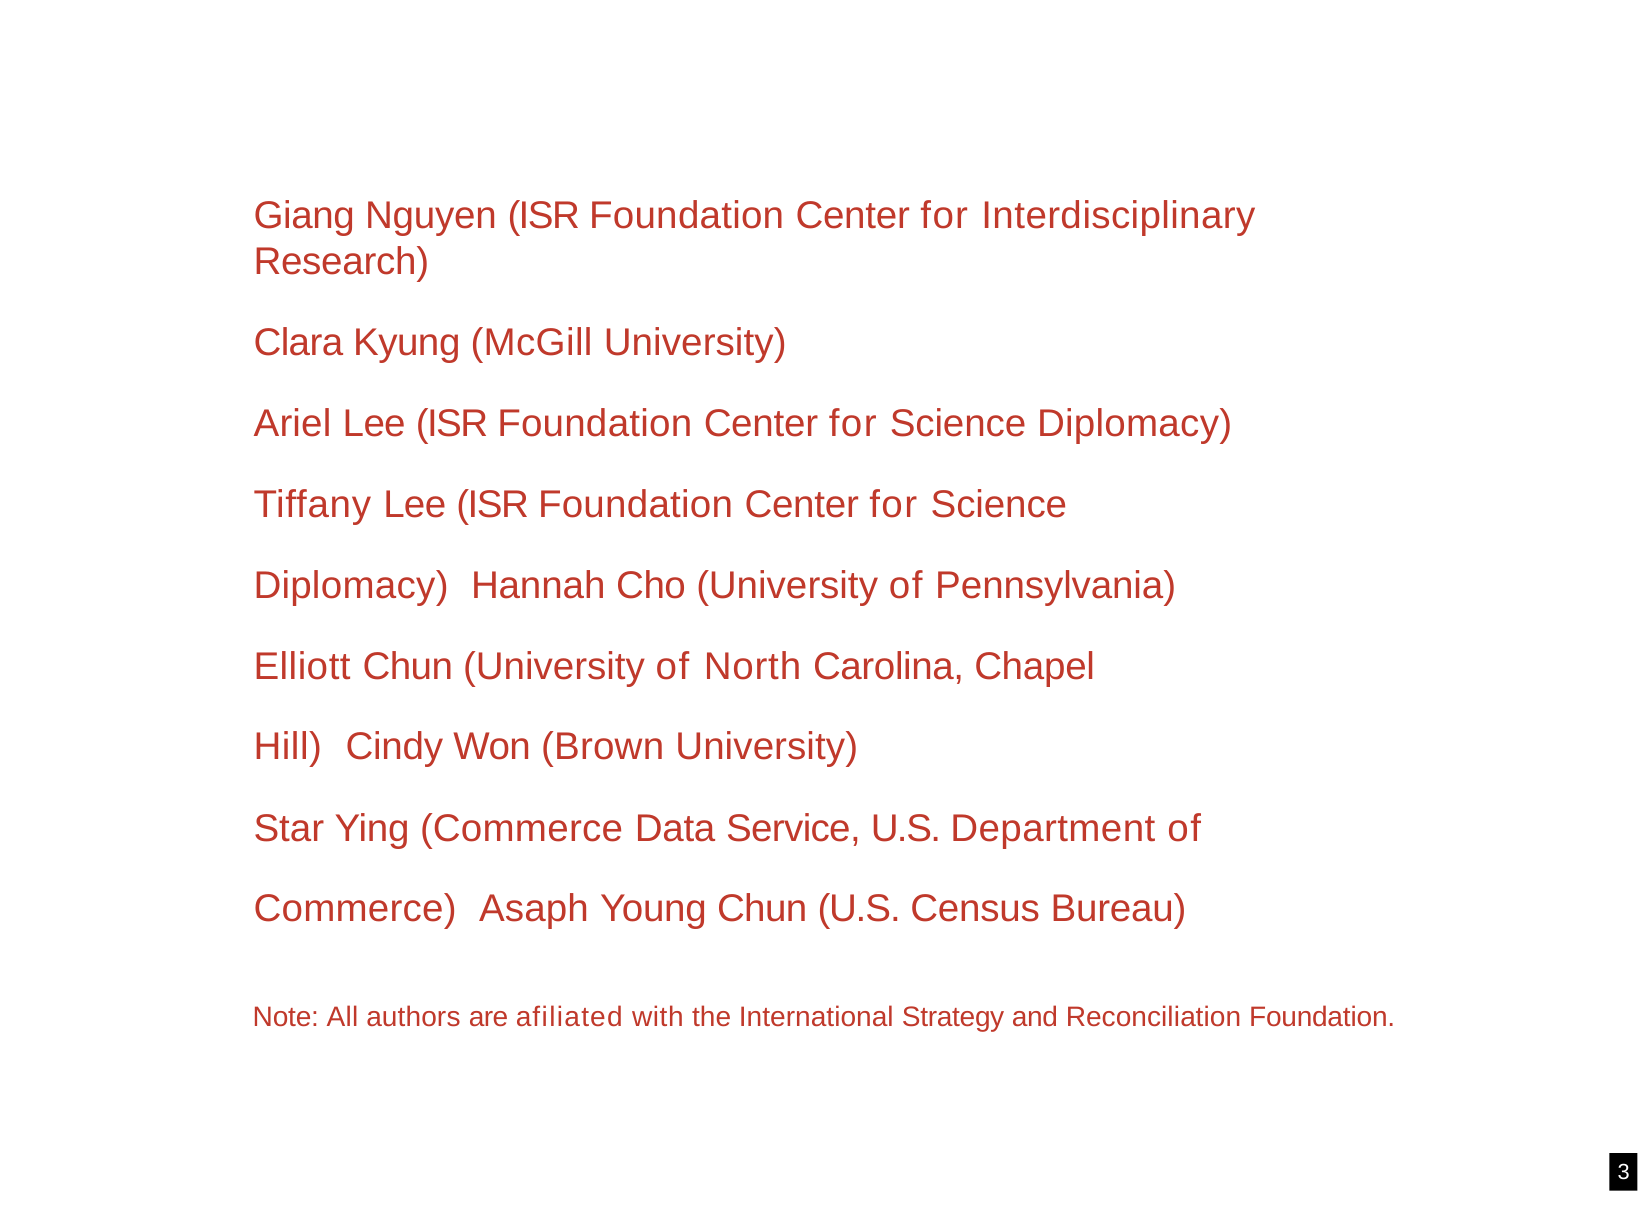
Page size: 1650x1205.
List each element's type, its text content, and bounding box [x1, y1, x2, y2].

slide_number 8 [1601, 1160, 1634, 1205]
text_box [1609, 1153, 1638, 1191]
text_box Giang Nguyen (ISR Foundation Center for Interdisciplinary Research) Clara Kyung (McGill University) Ariel Lee (ISR Foundation Center for Science Diplomacy) Tiffany Lee (ISR Foundation Center for Science Diplomacy) Hannah Cho (University of Pennsylvania) Elliott Chun (University of North Carolina, Chapel Hill) Cindy Won (Brown University) Star Ying (Commerce Data Service, U.S. Department of Commerce) Asaph Young Chun (U.S. Census Bureau) Note: All authors are afiliated with the International Strategy and Reconciliation Foundation. [250, 189, 1438, 1032]
